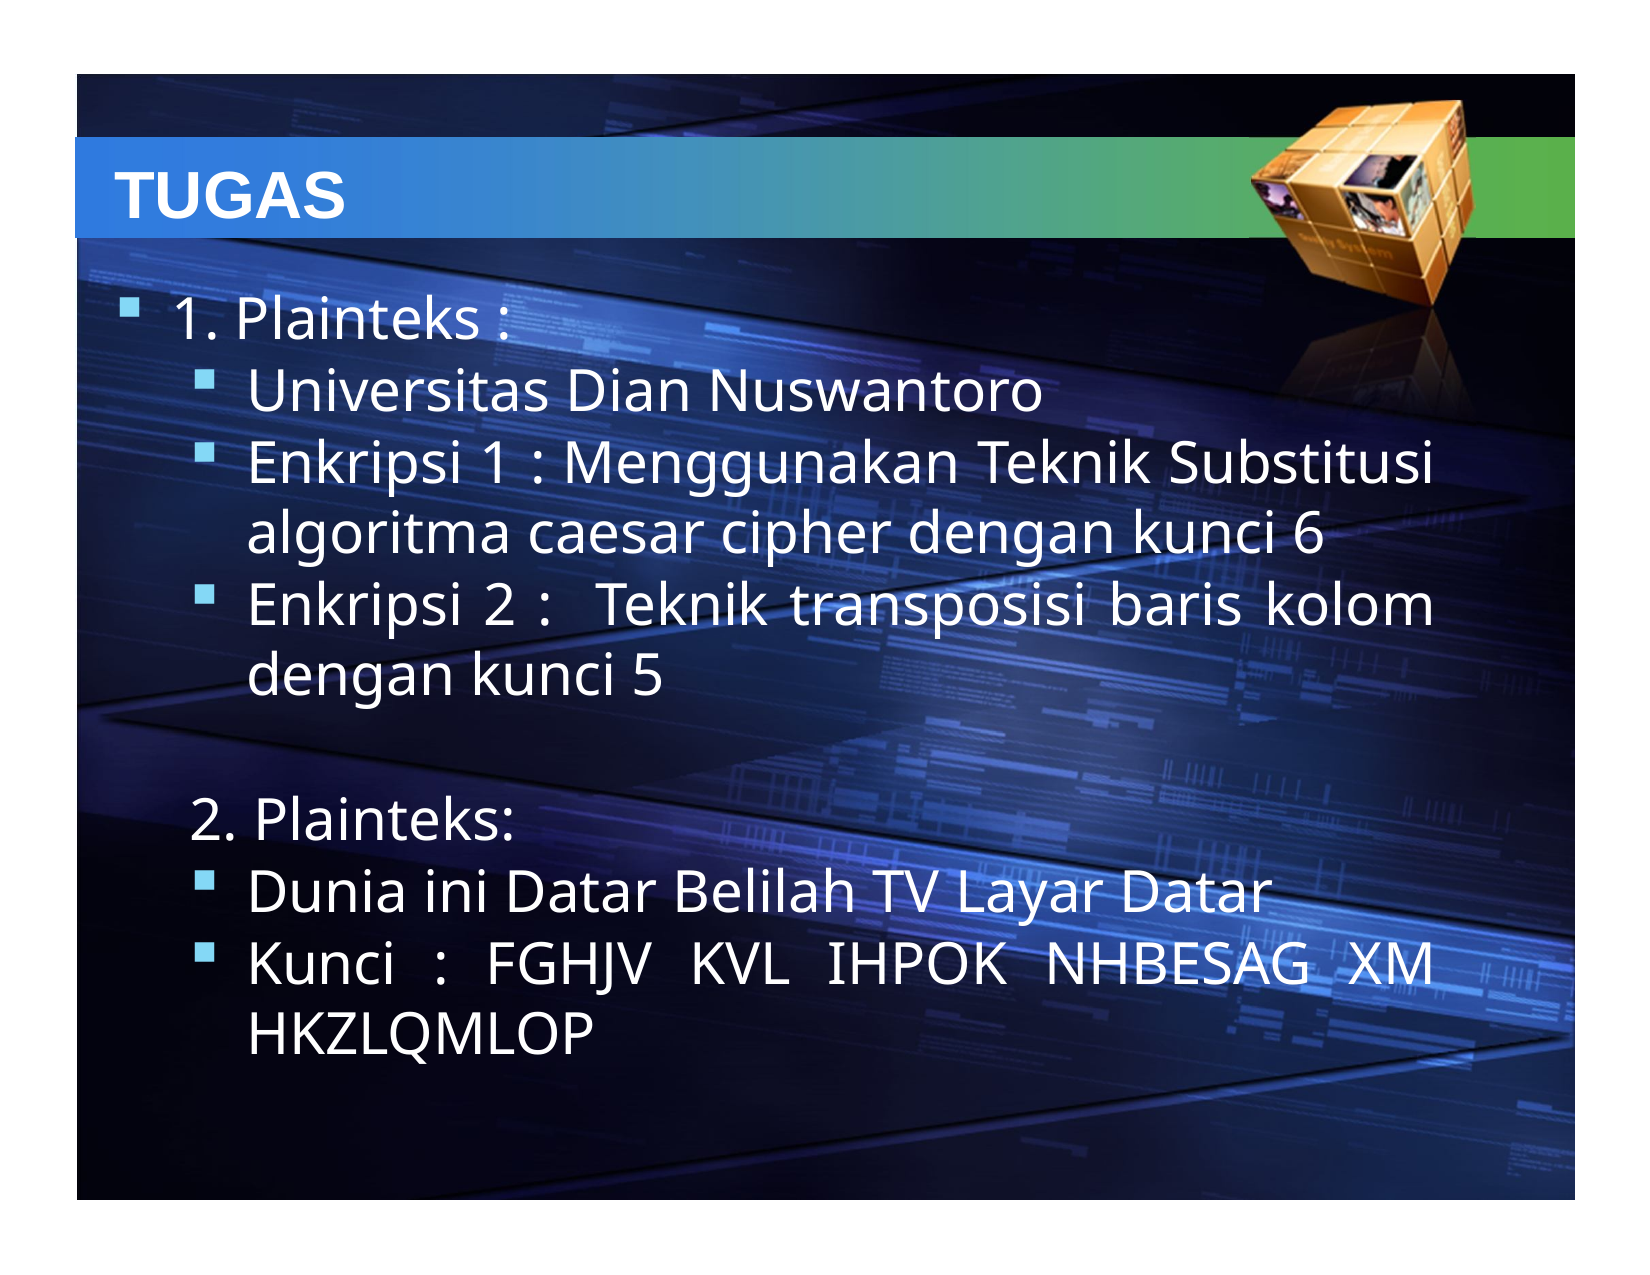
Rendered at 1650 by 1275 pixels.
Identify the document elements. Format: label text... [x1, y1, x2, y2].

title TUGAS [37, 150, 911, 250]
text_box 1. Plainteks : Universitas Dian Nuswantoro Enkripsi 1 : Menggunakan Teknik Substitusi algoritma caesar cipher dengan kunci 6 Enkripsi 2 : Teknik transposisi baris kolom dengan kunci 5 2. Plainteks: Dunia ini Datar Belilah TV Layar Datar Kunci : FGHJV KVL IHPOK NHBESAG XM HKZLQMLOP [112, 278, 1438, 1067]
picture [75, 74, 1575, 1200]
